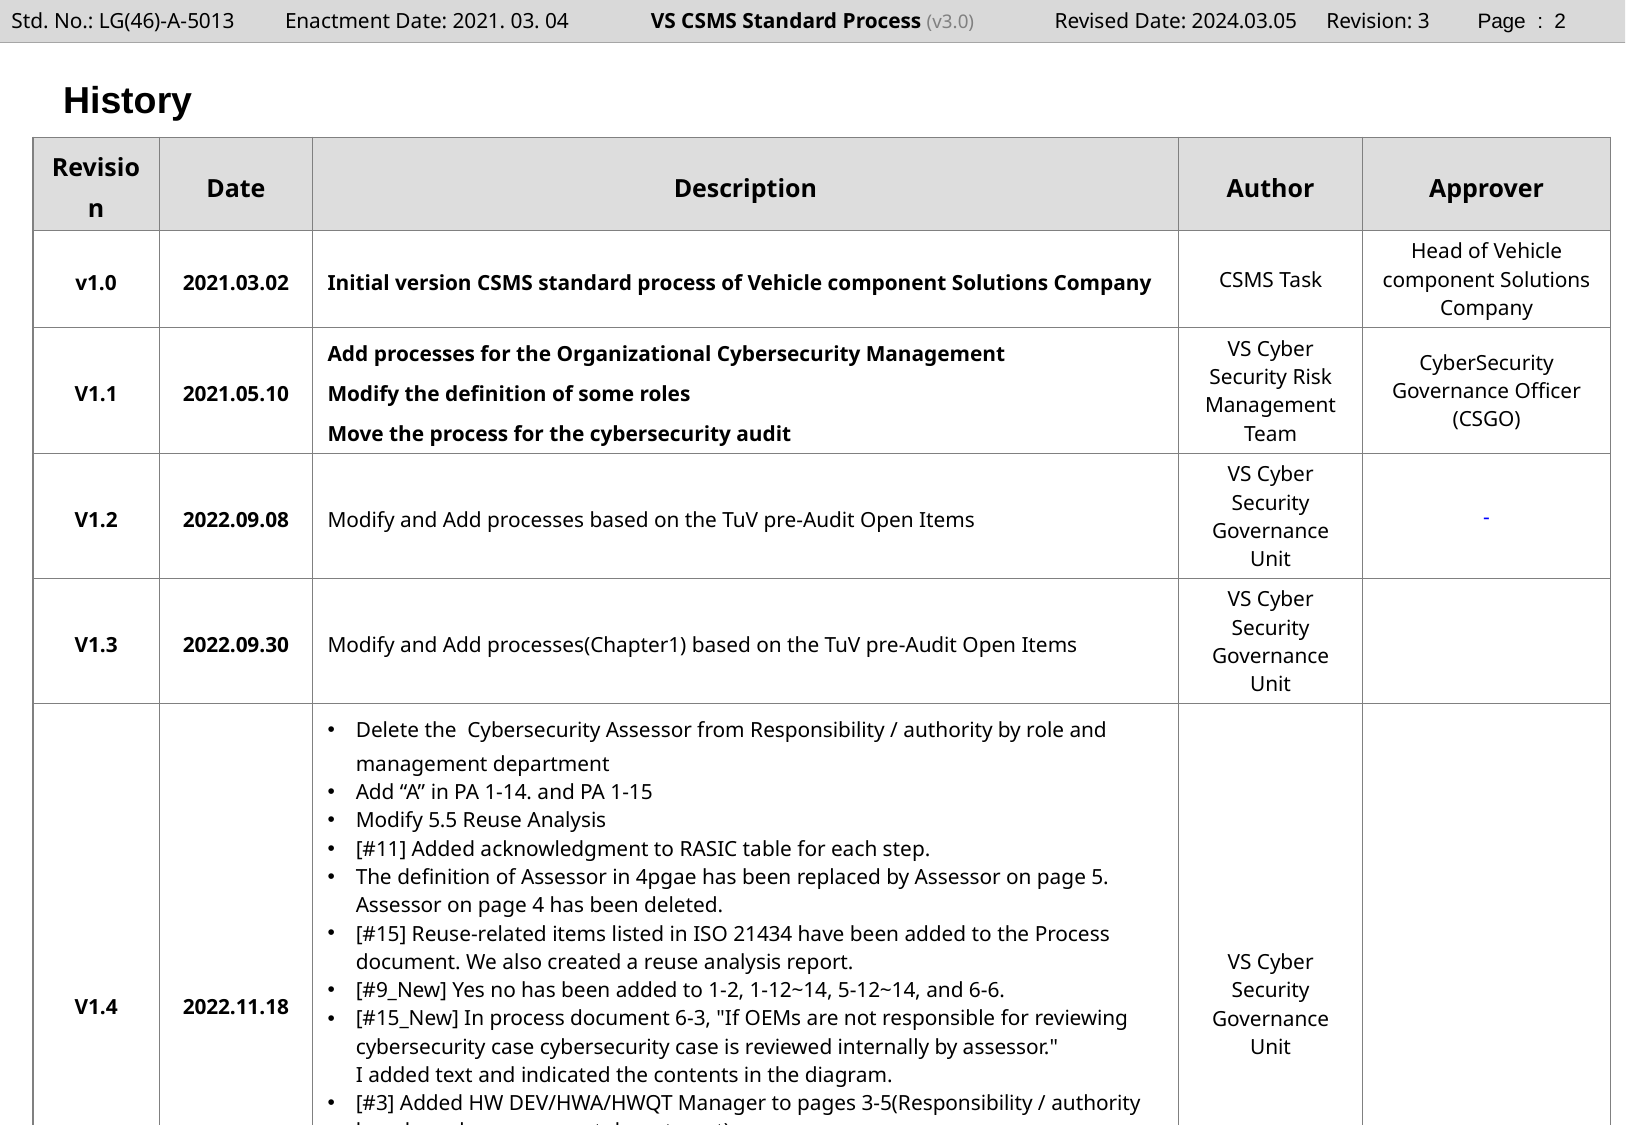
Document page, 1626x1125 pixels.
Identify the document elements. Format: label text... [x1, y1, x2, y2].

table_cell 2021.05.10 [160, 328, 312, 453]
table_cell Modify and Add processes based on the TuV pre-Audit Open Items [313, 454, 1178, 578]
table_cell VS Cyber Security Governance Unit [1179, 454, 1362, 578]
table_cell V1.4 [34, 704, 159, 1125]
table_cell CSMS Task [1179, 231, 1362, 327]
table_cell 2022.09.30 [160, 579, 312, 703]
slide_number Page : 1 [1474, 7, 1587, 33]
title History [48, 68, 1336, 130]
table_header Description [313, 138, 1178, 230]
table_cell [1363, 704, 1610, 1125]
table_cell V1.2 [34, 454, 159, 578]
table_cell 2022.09.08 [160, 454, 312, 578]
table_cell Add processes for the Organizational Cybersecurity Management Modify the definition of some roles Move the process for the cybersecurity audit [313, 328, 1178, 453]
table_cell Delete the Cybersecurity Assessor from Responsibility / authority by role and management department Add “A” in PA 1-14. and PA 1-15 Modify 5.5 Reuse Analysis [#11] Added acknowledgment to RASIC table for each step. The definition of Assessor in 4pgae has been replaced by Assessor on page 5. Assessor on page 4 has been deleted. [#15] Reuse-related items listed in ISO 21434 have been added to the Process document. We also created a reuse analysis report. [#9_New] Yes no has been added to 1-2, 1-12~14, 5-12~14, and 6-6. [#15_New] In process document 6-3, "If OEMs are not responsible for reviewing cybersecurity case cybersecurity case is reviewed internally by assessor." I added text and indicated the contents in the diagram. [#3] Added HW DEV/HWA/HWQT Manager to pages 3-5(Responsibility / authority by role and management department). [#3] Added HW Test to page 10 (VS CSMS activity summary). [#3]Added HW Cybersecurity Verification to pages 11 and 12 (VS CSMS activity definition, Relation between LGE SW Development Standard Process and VS CSMS Standard). [313, 704, 1178, 1125]
table_cell v1.0 [34, 231, 159, 327]
table_cell Initial version CSMS standard process of Vehicle component Solutions Company [313, 231, 1178, 327]
table_cell [1363, 579, 1610, 703]
table_header Author [1179, 138, 1362, 230]
table_cell VS Cyber Security Governance Unit [1179, 704, 1362, 1125]
table_cell VS Cyber Security Governance Unit [1179, 579, 1362, 703]
table_cell VS Cyber Security Risk Management Team [1179, 328, 1362, 453]
table_header Revision [34, 138, 159, 230]
table_header Approver [1363, 138, 1610, 230]
table_cell V1.3 [34, 579, 159, 703]
table_cell 2021.03.02 [160, 231, 312, 327]
table_cell Modify and Add processes(Chapter1) based on the TuV pre-Audit Open Items [313, 579, 1178, 703]
table_header Date [160, 138, 312, 230]
table_cell Head of Vehicle component Solutions Company [1363, 231, 1610, 327]
table_cell V1.1 [34, 328, 159, 453]
table_cell - [1363, 454, 1610, 578]
table_cell CyberSecurity Governance Officer (CSGO) [1363, 328, 1610, 453]
table_cell 2022.11.18 [160, 704, 312, 1125]
